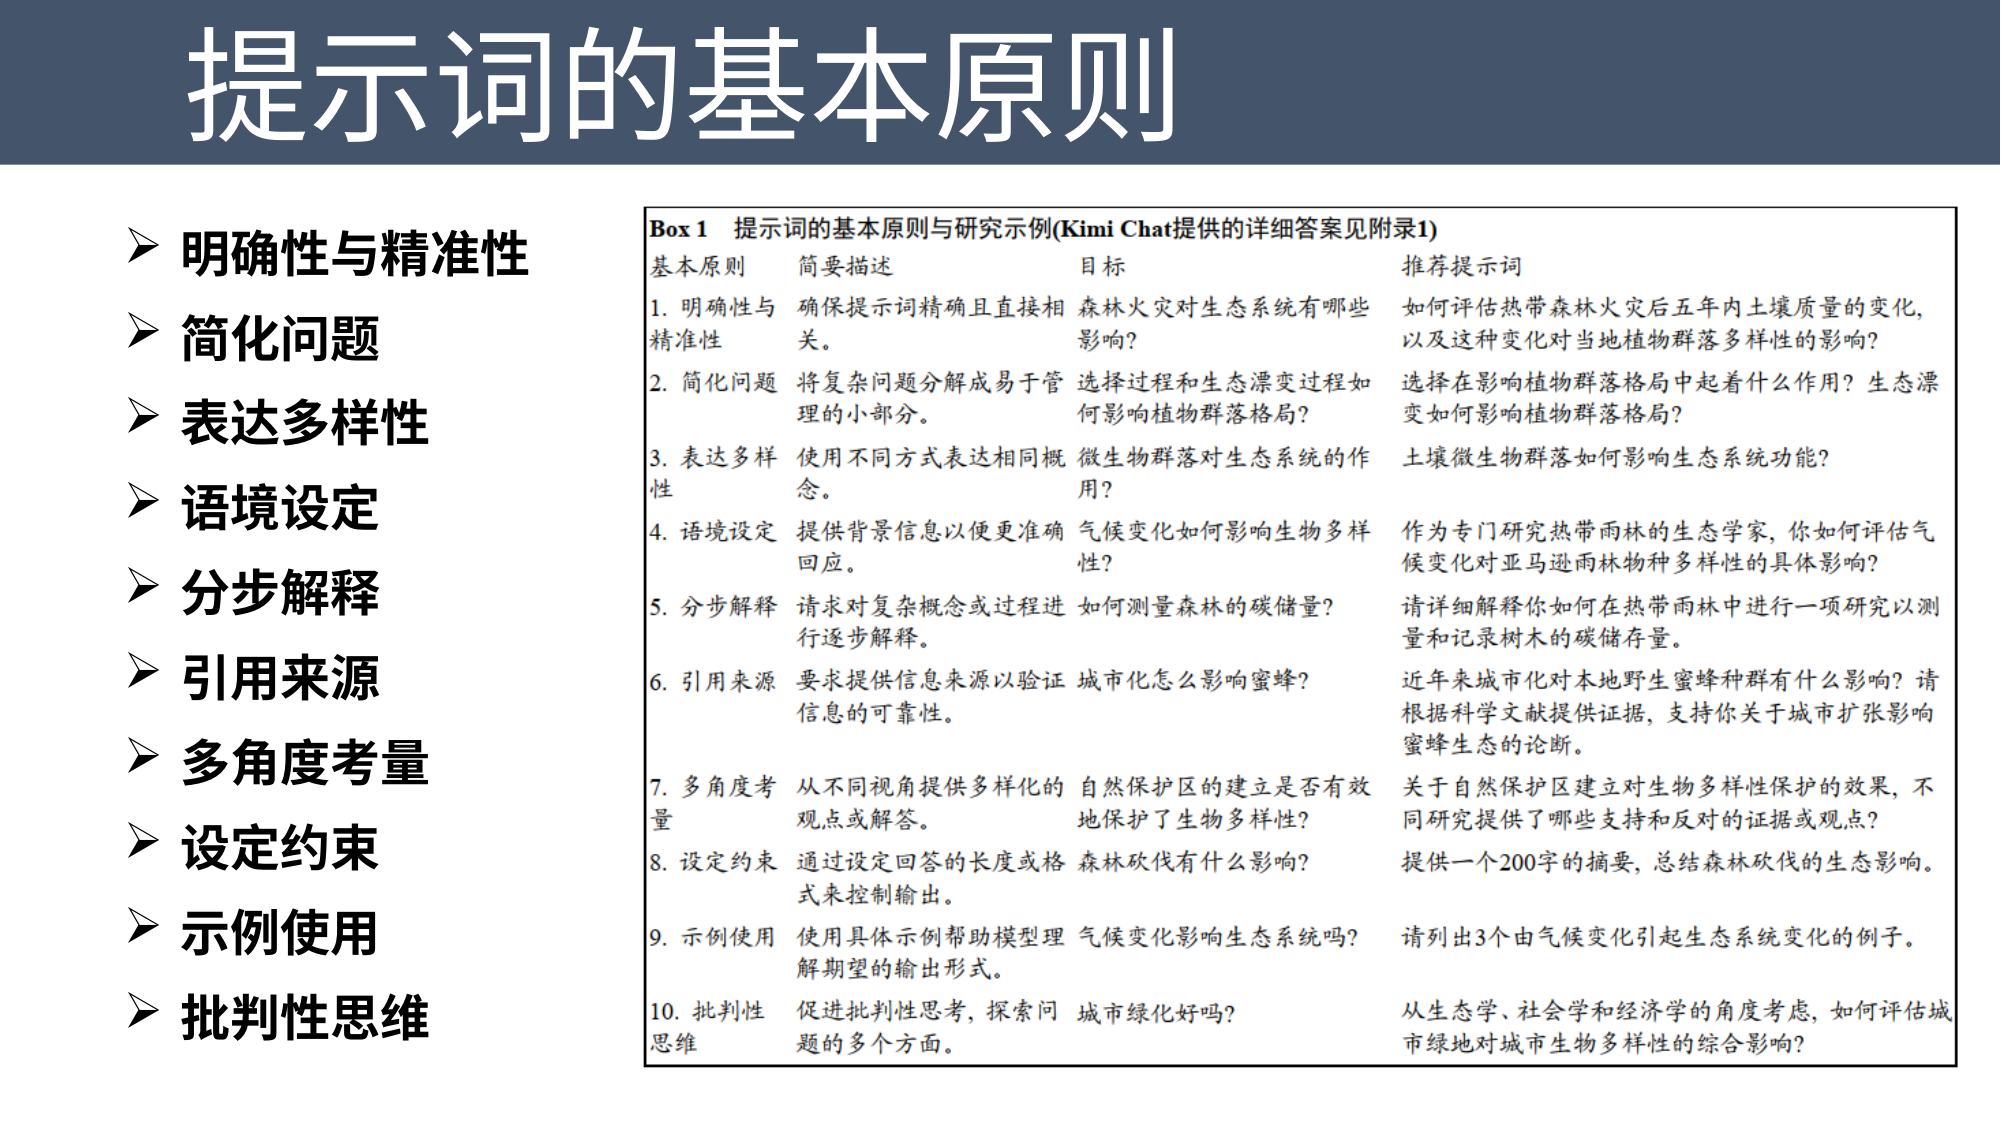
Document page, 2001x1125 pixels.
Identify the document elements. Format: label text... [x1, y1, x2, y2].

text_box 明确性与精准性 简化问题 表达多样性 语境设定 分步解释 引用来源 多角度考量 设定约束 示例使用 批判性思维 [109, 214, 633, 1055]
picture [633, 200, 1966, 1077]
text_box 提示词的基本原则 [0, 0, 2000, 165]
